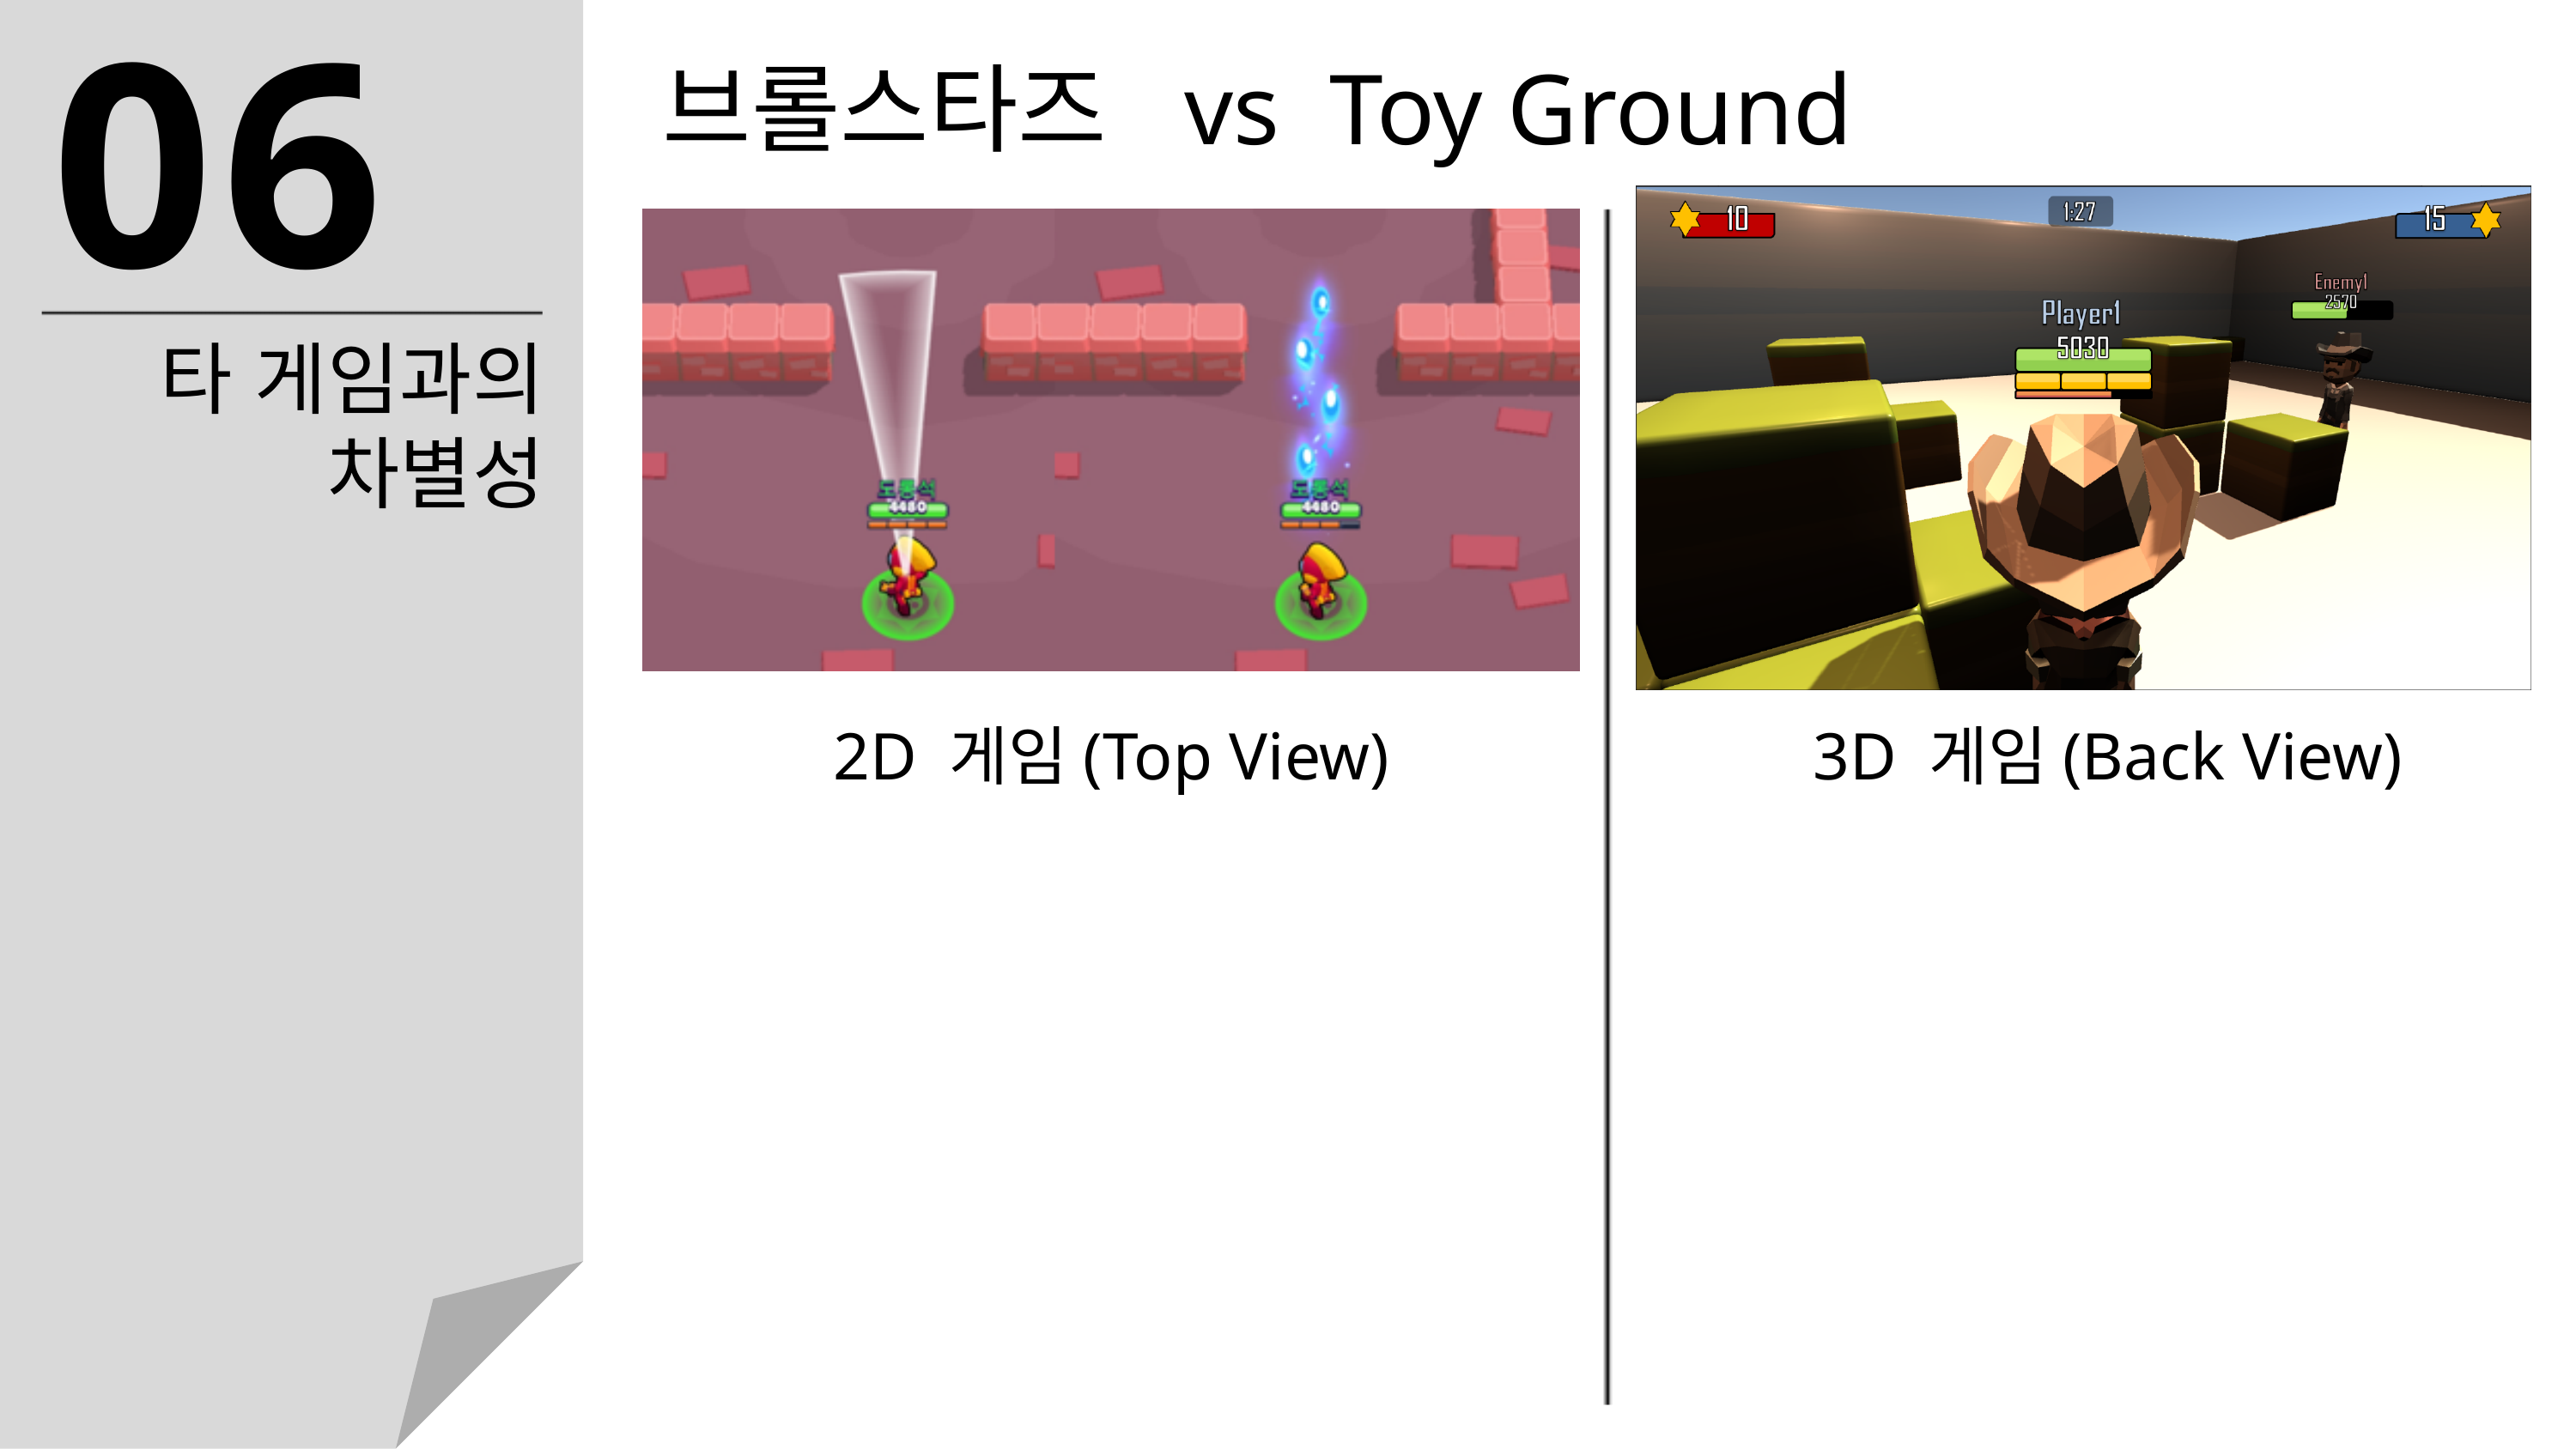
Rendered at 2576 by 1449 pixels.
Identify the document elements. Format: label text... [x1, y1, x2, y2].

picture [1636, 185, 2532, 691]
text_box 06 [39, 323, 473, 360]
text_box [0, 0, 586, 1449]
picture [642, 209, 1581, 671]
text_box 2D 게임(Top View) [820, 679, 1403, 973]
text_box 브롤스타즈 vs Toy Ground [649, 41, 1867, 171]
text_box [40, 307, 543, 318]
text_box 타 게임과의 차별성 [0, 323, 558, 439]
picture [1009, 210, 2207, 1404]
text_box 06 [39, 0, 473, 308]
text_box 3D 게임(Back View) [1800, 698, 2415, 973]
